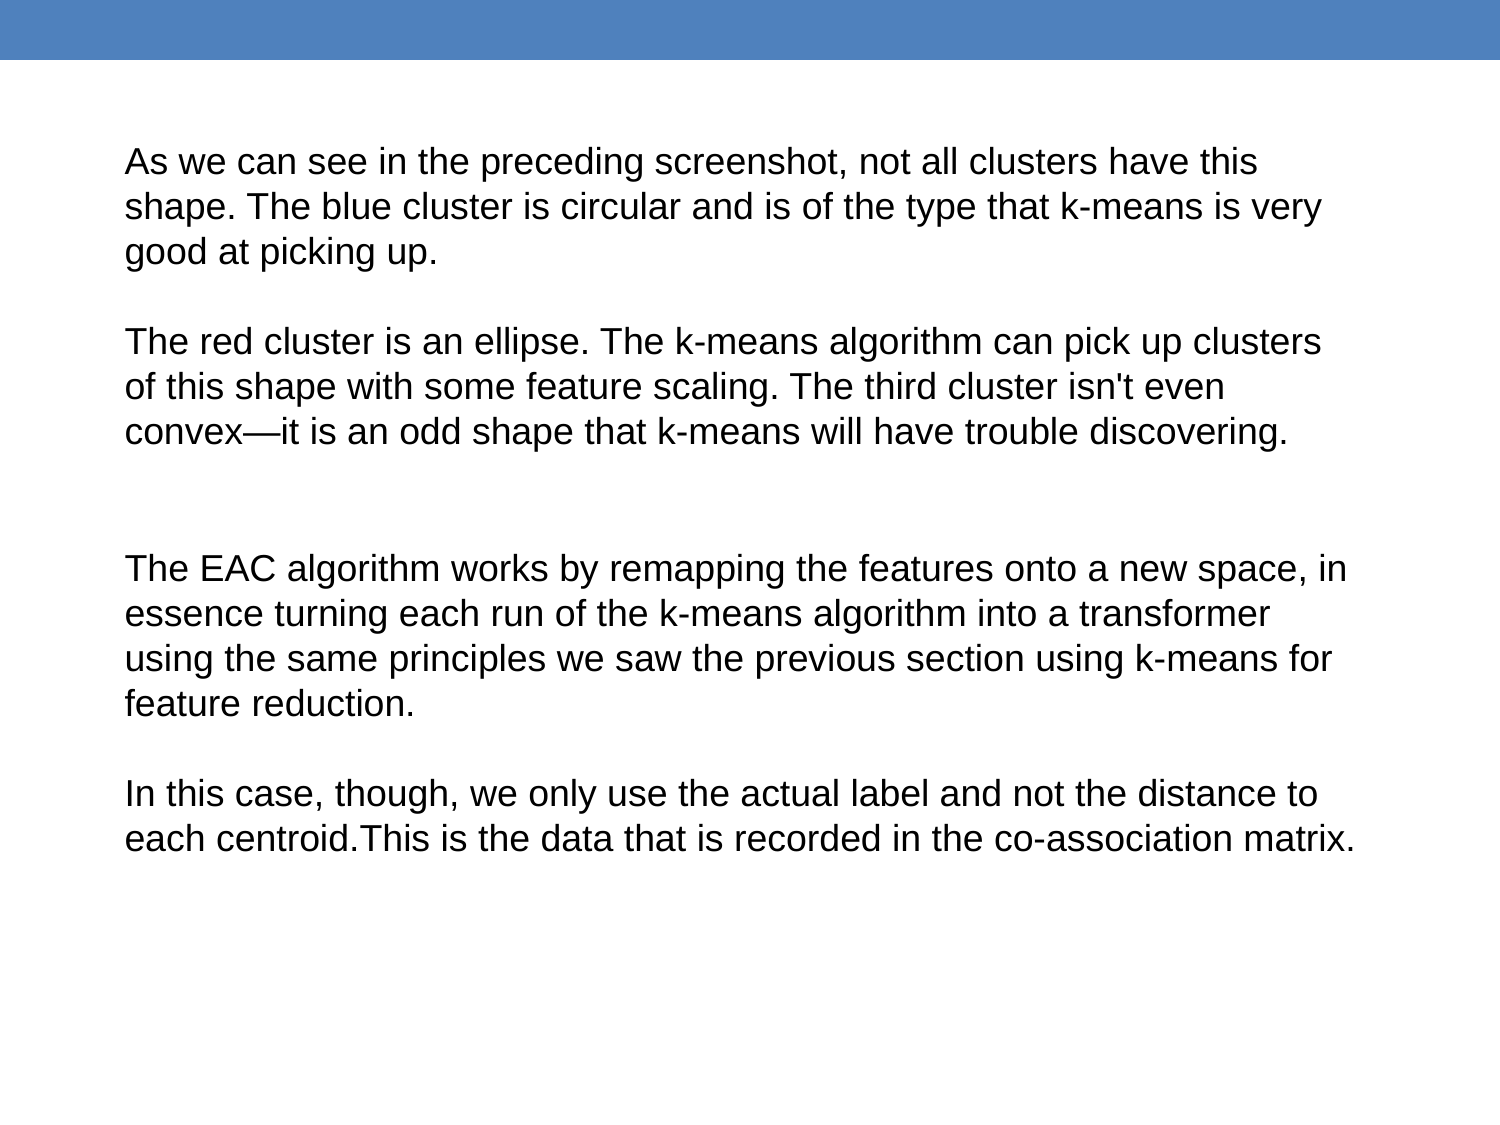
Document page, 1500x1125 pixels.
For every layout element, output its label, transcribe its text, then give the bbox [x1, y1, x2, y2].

text_box As we can see in the preceding screenshot, not all clusters have this shape. The blue cluster is circular and is of the type that k-means is very good at picking up. The red cluster is an ellipse. The k-means algorithm can pick up clusters of this shape with some feature scaling. The third cluster isn't even convex—it is an odd shape that k-means will have trouble discovering. [109, 129, 1352, 460]
text_box The EAC algorithm works by remapping the features onto a new space, in essence turning each run of the k-means algorithm into a transformer using the same principles we saw the previous section using k-means for feature reduction. In this case, though, we only use the actual label and not the distance to each centroid.This is the data that is recorded in the co-association matrix. [109, 536, 1382, 867]
